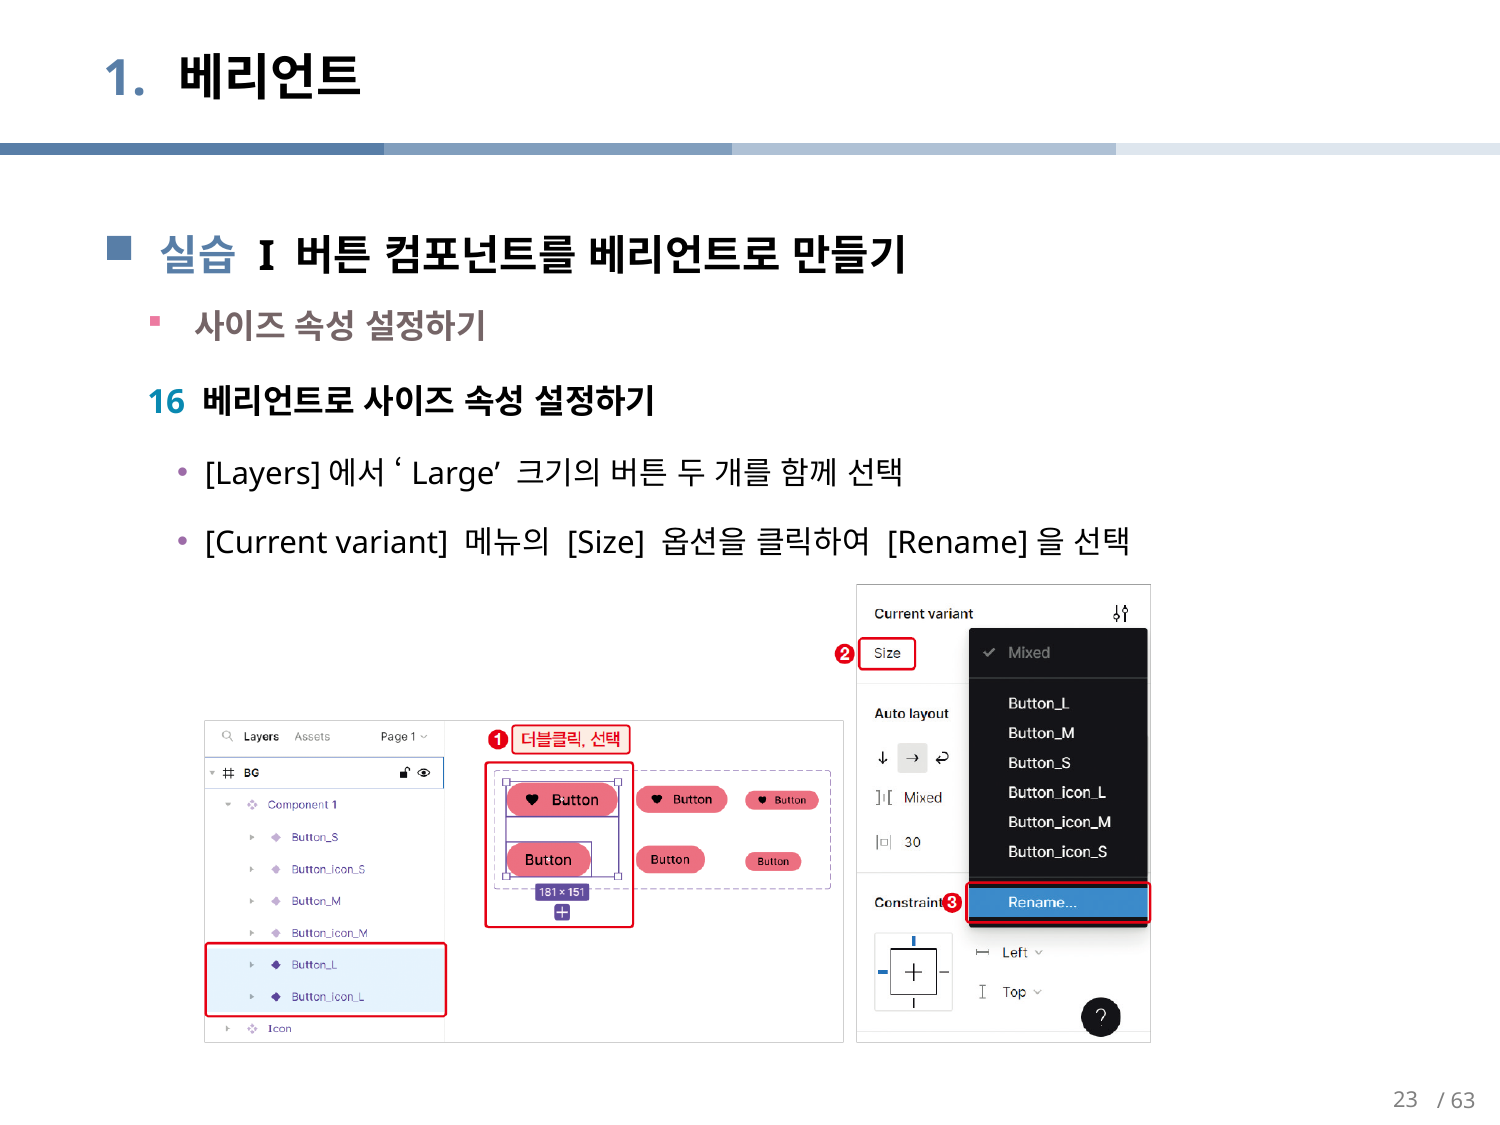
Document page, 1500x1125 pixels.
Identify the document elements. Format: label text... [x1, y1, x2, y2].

picture [194, 562, 1161, 1059]
title 베리언트 [88, 30, 1211, 121]
list 실습 I 버튼 컴포넌트를 베리언트로 만들기 사이즈 속성 설정하기 16 베리언트로 사이즈 속성 설정하기 [Layers]에서 ‘Large’ 크기의 버튼 두 개를 함께 선택 [Current variant] 메뉴의 [Size] 옵션을 클릭하여 [Rename]을 선택 [88, 196, 1436, 1083]
